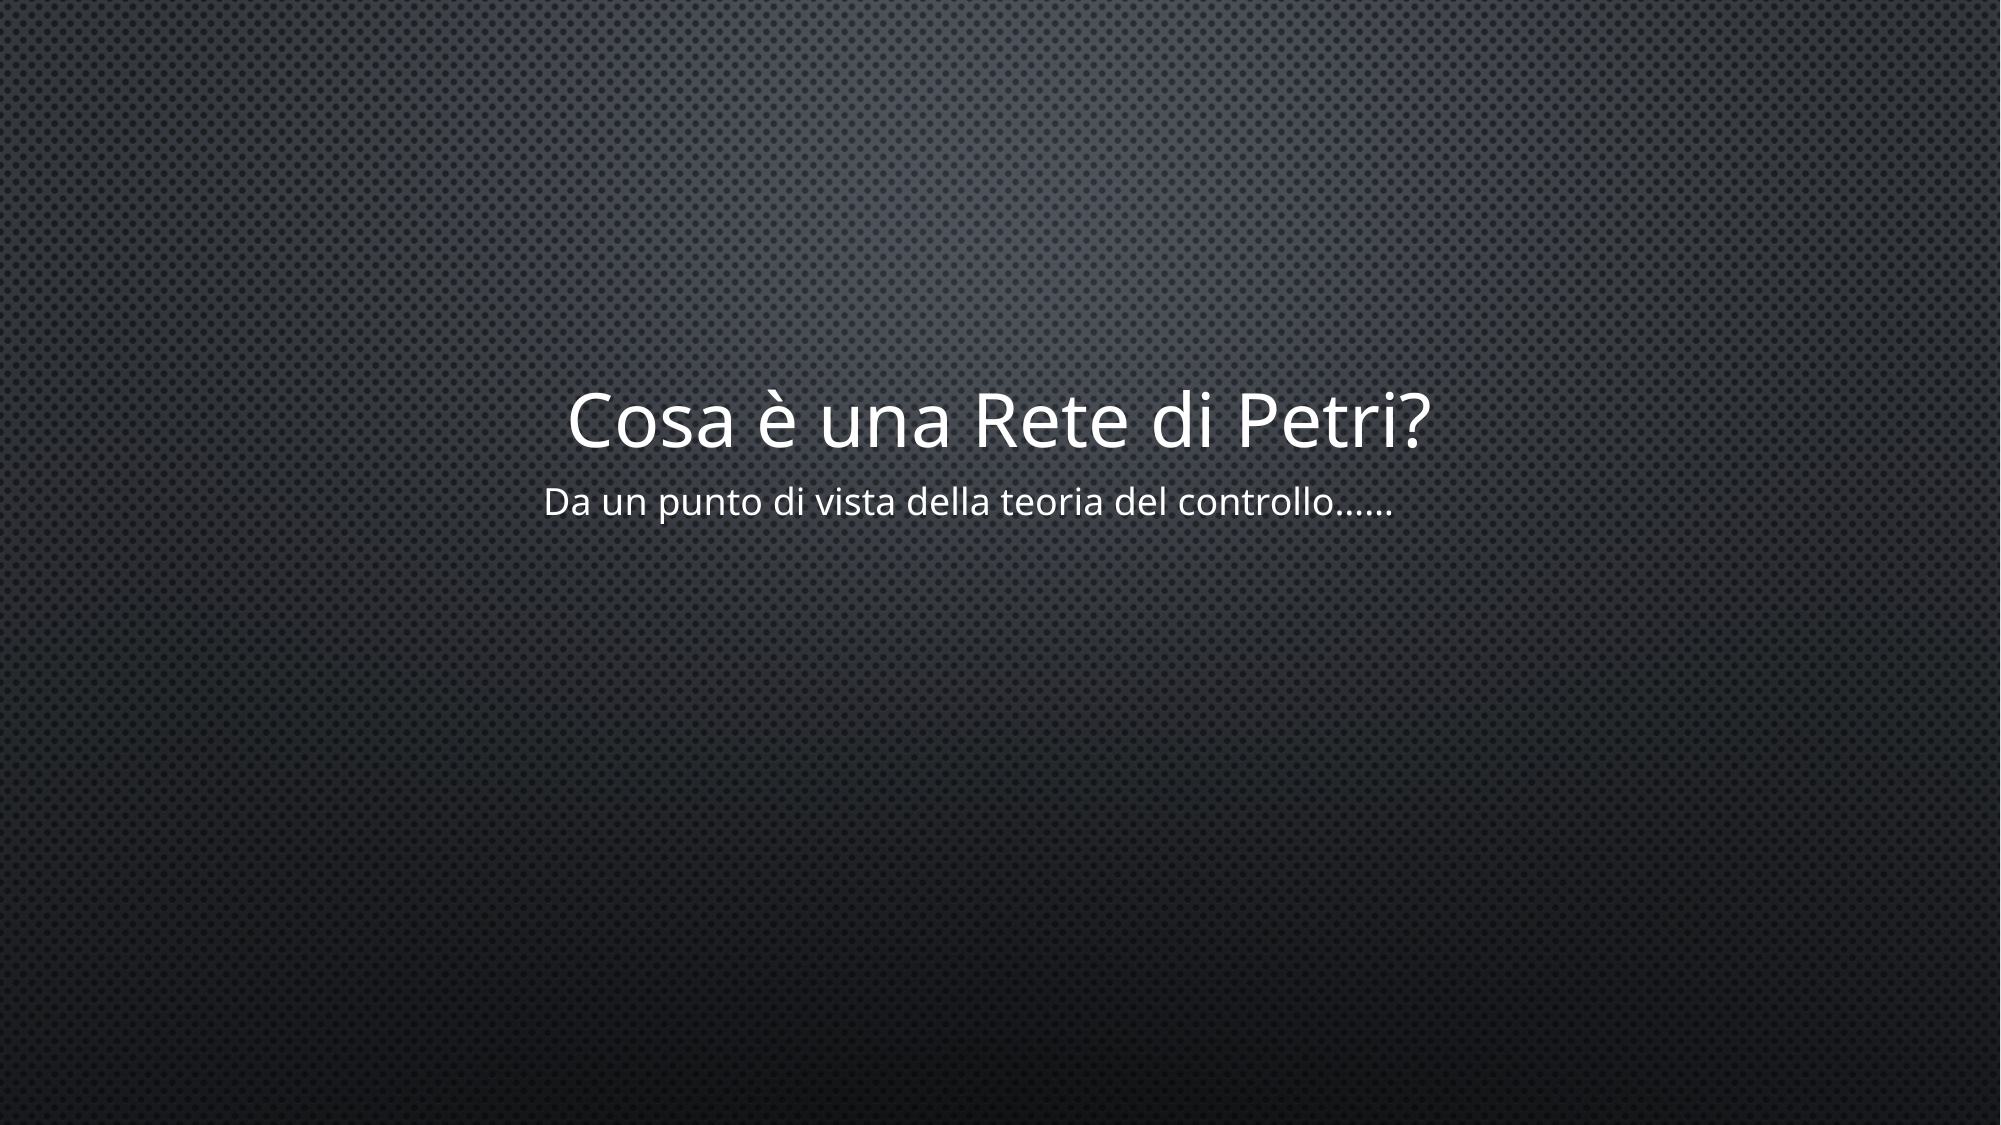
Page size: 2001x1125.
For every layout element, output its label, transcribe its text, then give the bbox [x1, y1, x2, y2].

text_box Cosa è una Rete di Petri? [24, 364, 1976, 470]
text_box Da un punto di vista della teoria del controllo…… [528, 470, 2000, 531]
